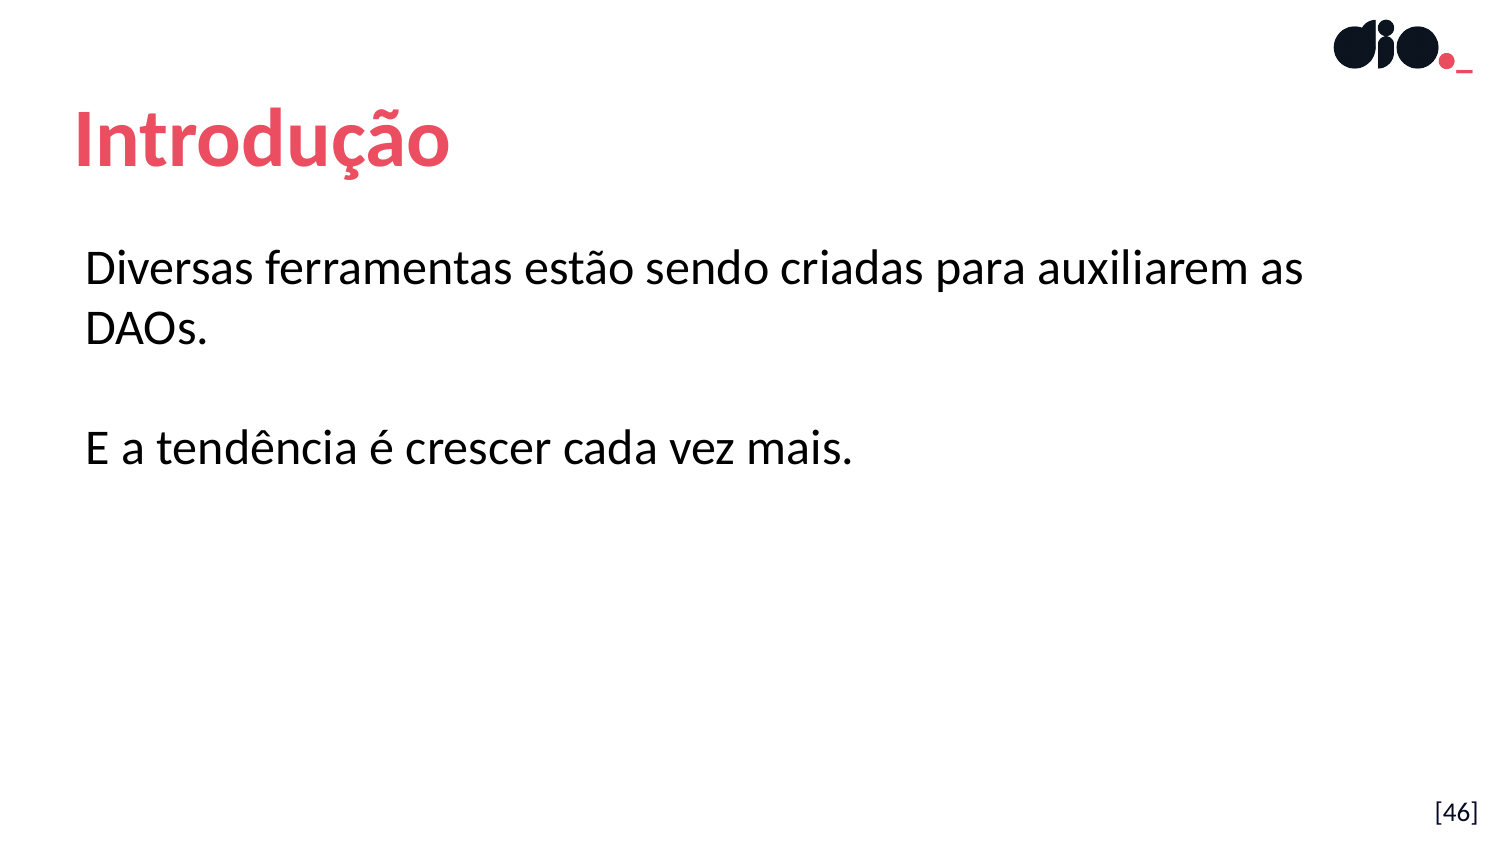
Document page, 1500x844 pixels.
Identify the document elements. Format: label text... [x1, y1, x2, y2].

slide_number [46] [1403, 779, 1494, 844]
text_box Introdução [58, 56, 1374, 196]
picture [1333, 19, 1473, 74]
text_box Diversas ferramentas estão sendo criadas para auxiliarem as DAOs. E a tendência é crescer cada vez mais. [71, 226, 1374, 482]
